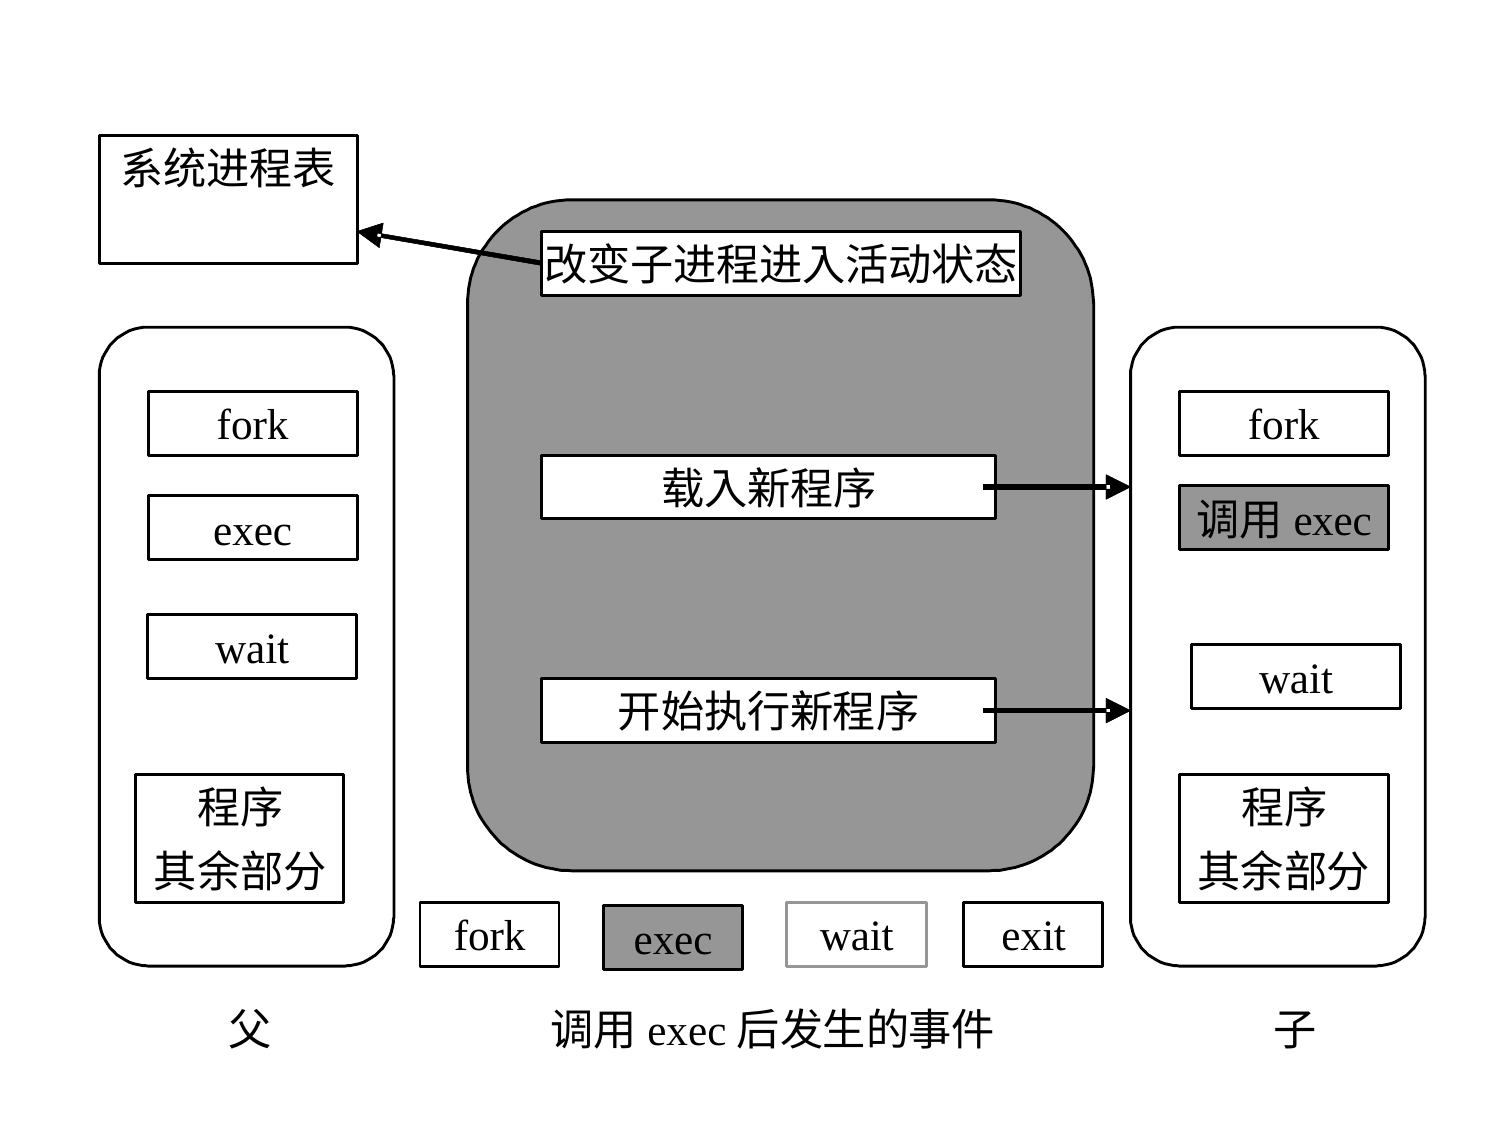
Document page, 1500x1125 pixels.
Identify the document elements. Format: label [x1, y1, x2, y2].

text_box [62, 103, 1463, 1092]
